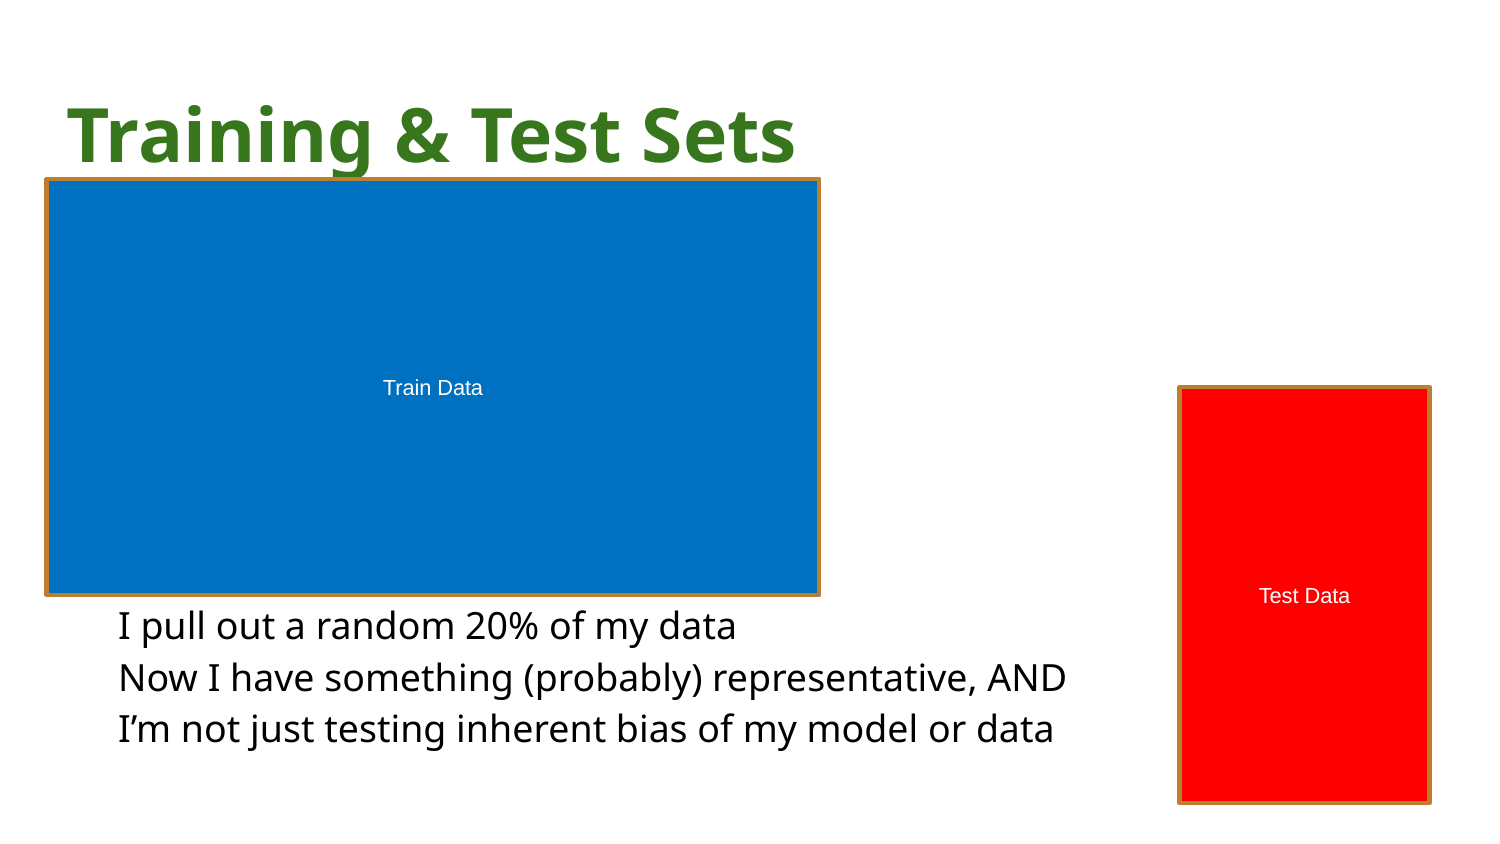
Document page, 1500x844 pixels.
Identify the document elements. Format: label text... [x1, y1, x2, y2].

text_box Test Data [1177, 385, 1432, 805]
title Training & Test Sets [51, 72, 1449, 167]
list I pull out a random 20% of my data Now I have something (probably) representative, AND I’m not just testing inherent bias of my model or data [103, 224, 1397, 844]
text_box Train Data [44, 177, 821, 597]
